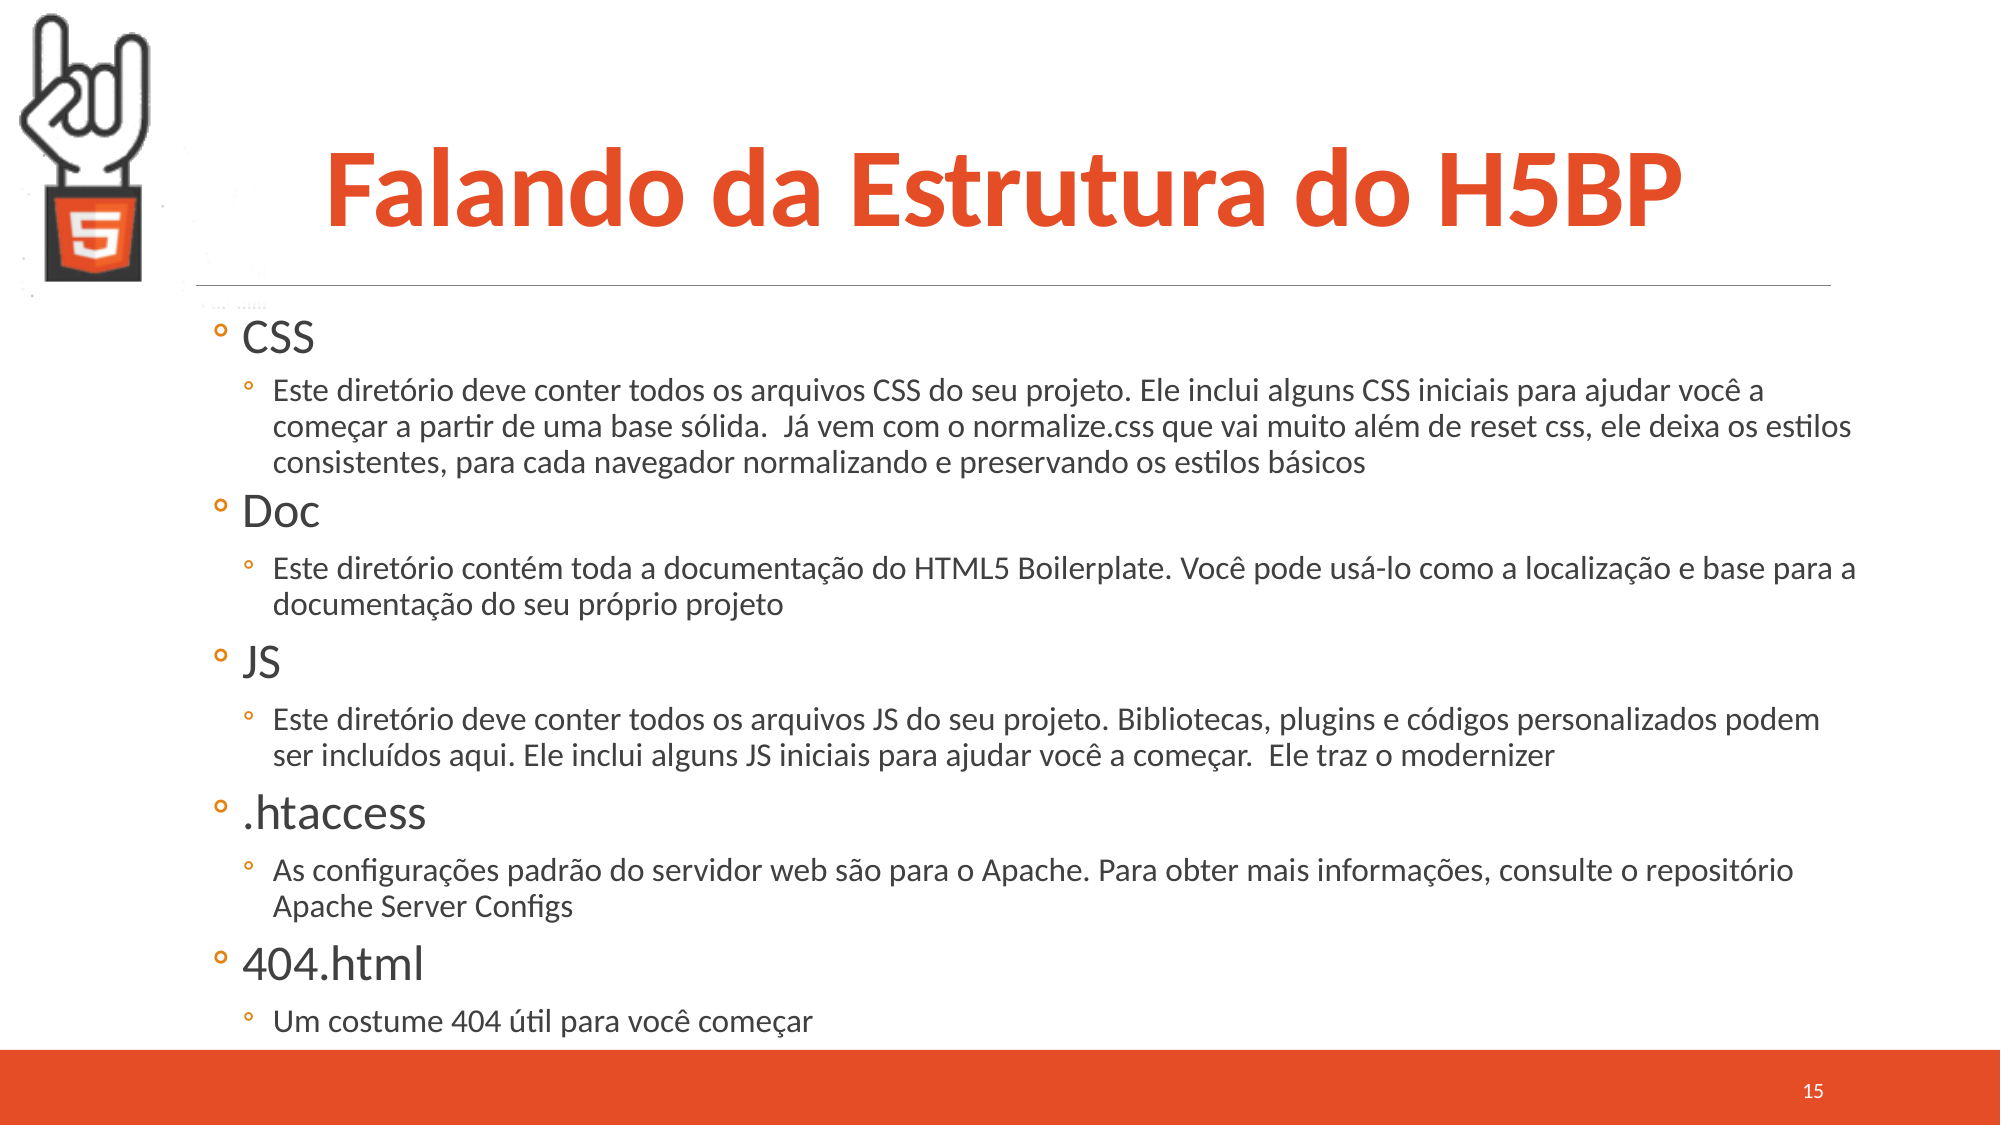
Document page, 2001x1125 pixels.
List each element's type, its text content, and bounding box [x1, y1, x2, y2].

title Falando da Estrutura do H5BP [303, 53, 1707, 257]
slide_number 15 [1624, 1059, 1840, 1120]
list CSS Este diretório deve conter todos os arquivos CSS do seu projeto. Ele inclui alguns CSS iniciais para ajudar você a começar a partir de uma base sólida. Já vem com o normalize.css que vai muito além de reset css, ele deixa os estilos consistentes, para cada navegador normalizando e preservando os estilos básicos Doc Este diretório contém toda a documentação do HTML5 Boilerplate. Você pode usá-lo como a localização e base para a documentação do seu próprio projeto JS Este diretório deve conter todos os arquivos JS do seu projeto. Bibliotecas, plugins e códigos personalizados podem ser incluídos aqui. Ele inclui alguns JS iniciais para ajudar você a começar. Ele traz o modernizer .htaccess As configurações padrão do servidor web são para o Apache. Para obter mais informações, consulte o repositório Apache Server Configs 404.html Um costume 404 útil para você começar [179, 302, 1861, 1041]
picture [0, 0, 269, 309]
